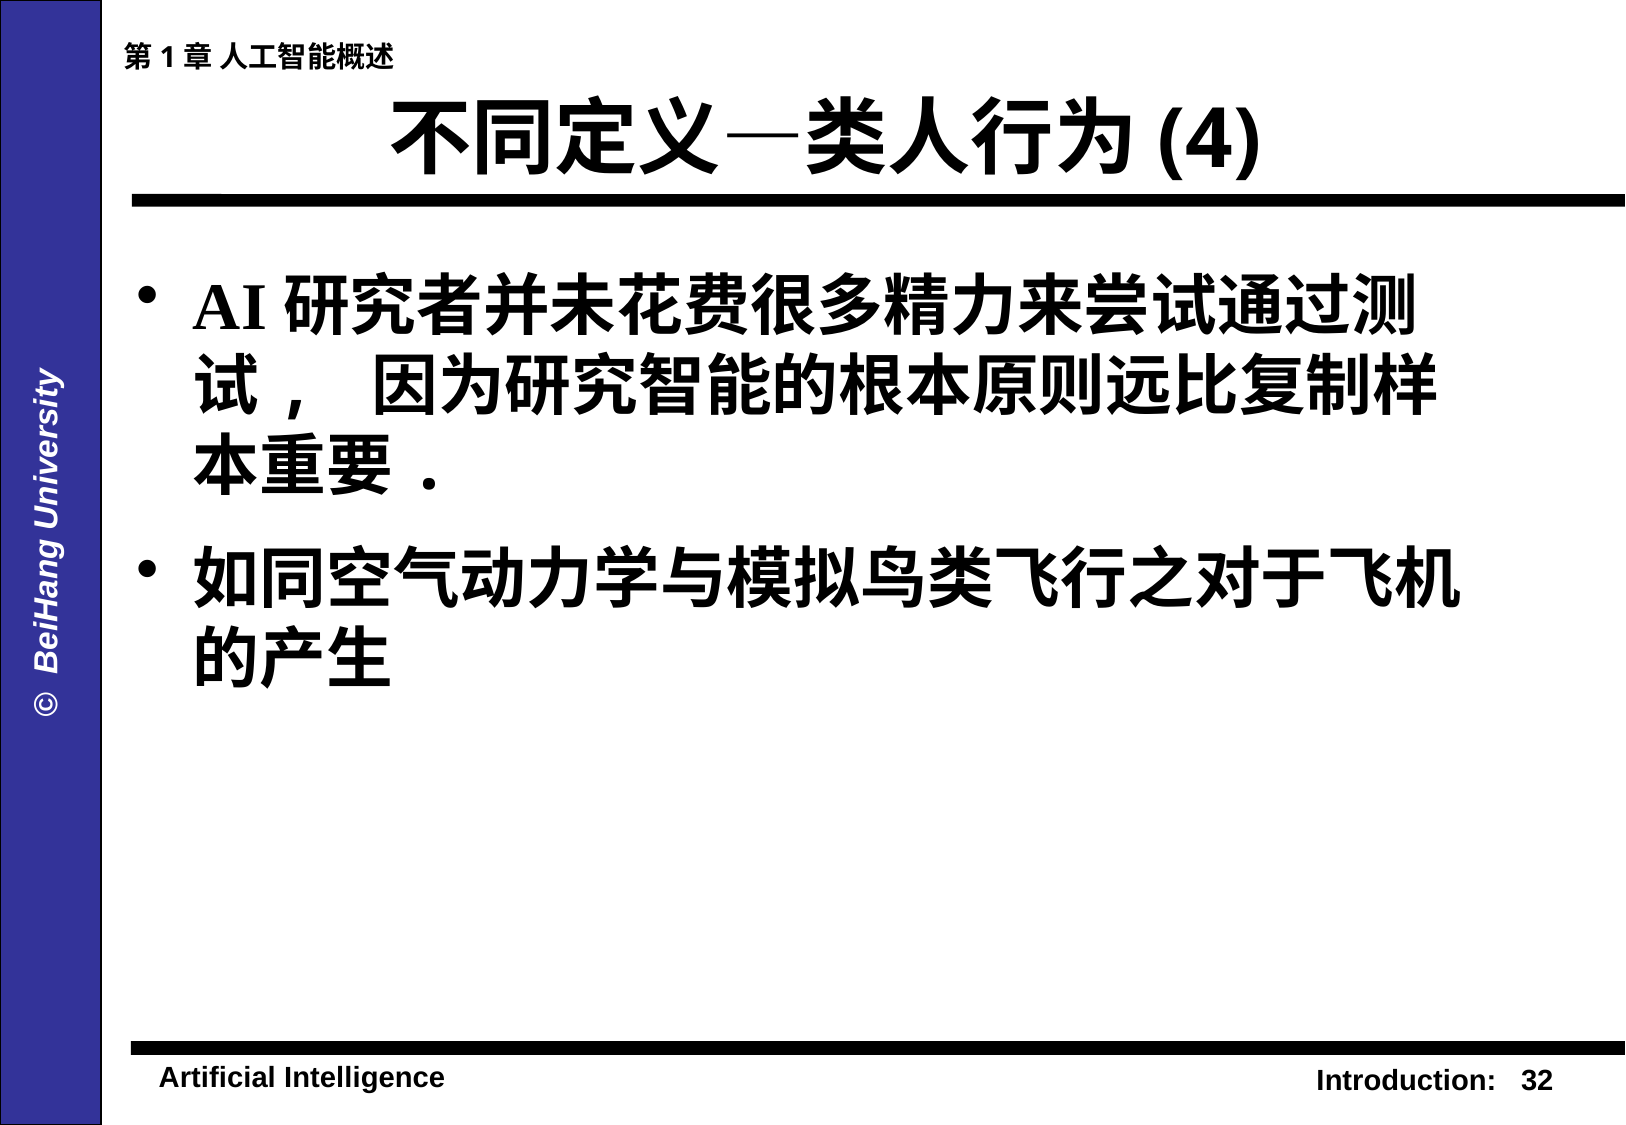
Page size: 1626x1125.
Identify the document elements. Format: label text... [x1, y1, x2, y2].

text_box 第1章 人工智能概述 [0, 30, 519, 81]
list AI研究者并未花费很多精力来尝试通过测试, 因为研究智能的根本原则远比复制样本重要. 如同空气动力学与模拟鸟类飞行之对于飞机的产生 [121, 255, 1503, 1024]
title 不同定义—类人行为(4) [134, 69, 1516, 199]
